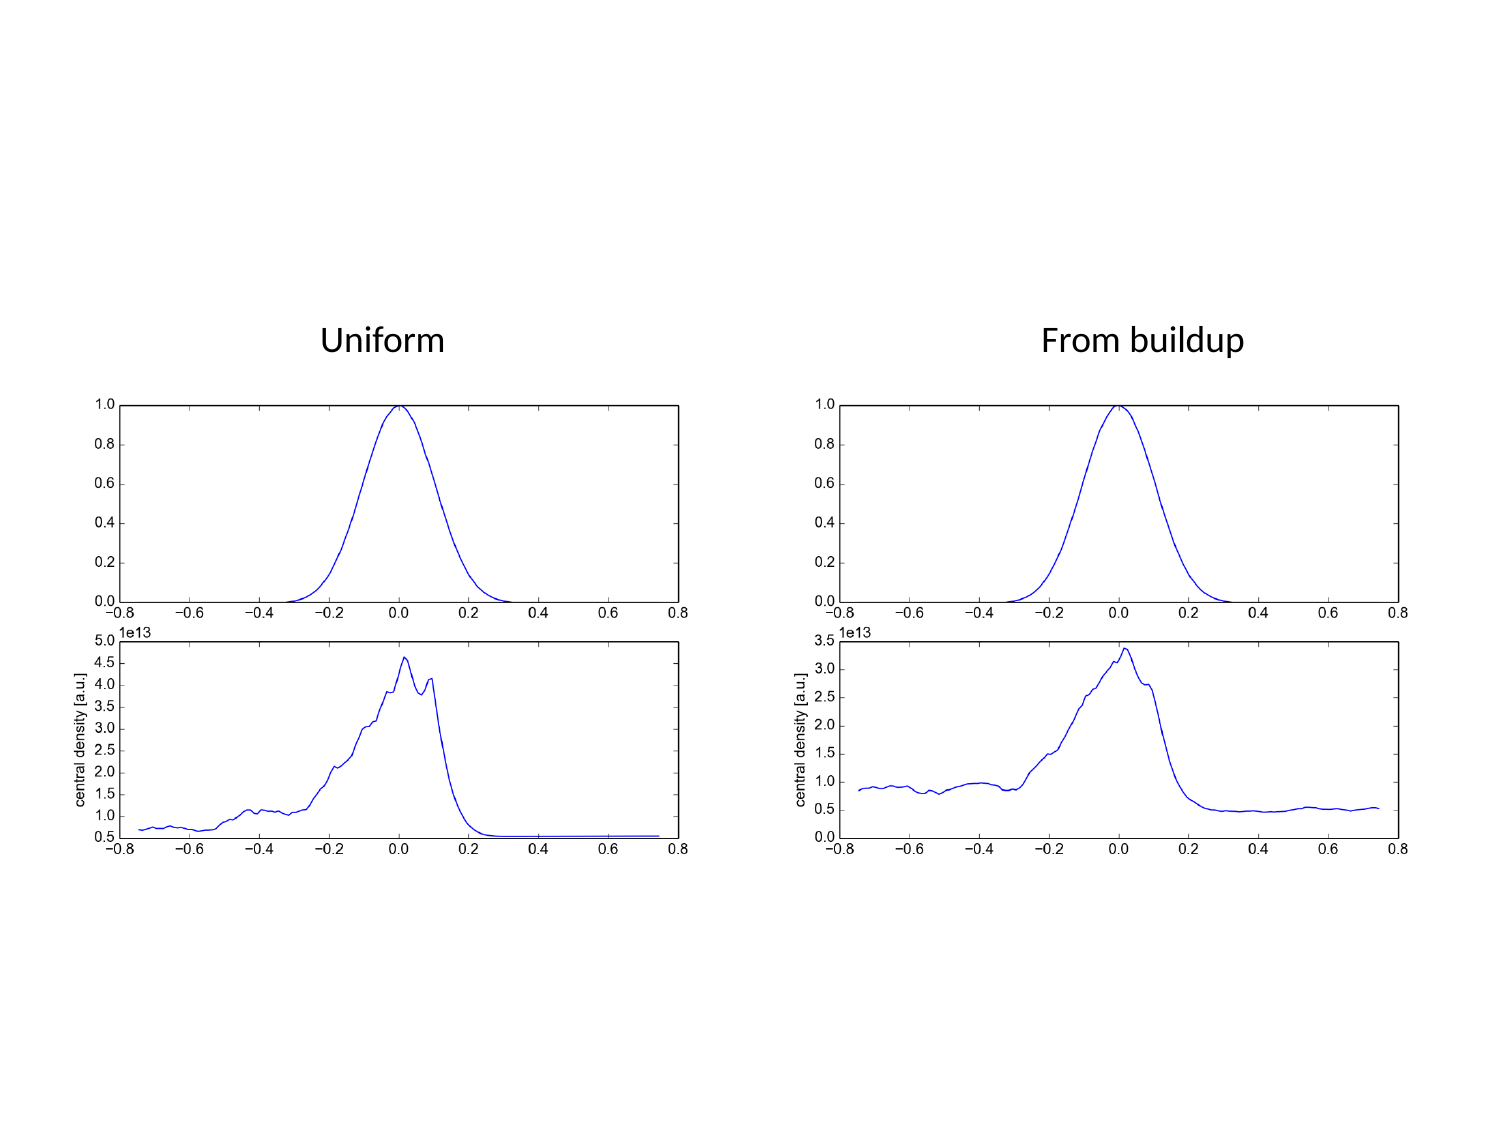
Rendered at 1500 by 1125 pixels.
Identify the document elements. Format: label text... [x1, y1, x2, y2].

text_box Uniform [305, 307, 461, 350]
picture [29, 351, 1470, 892]
text_box From buildup [1026, 307, 1261, 350]
